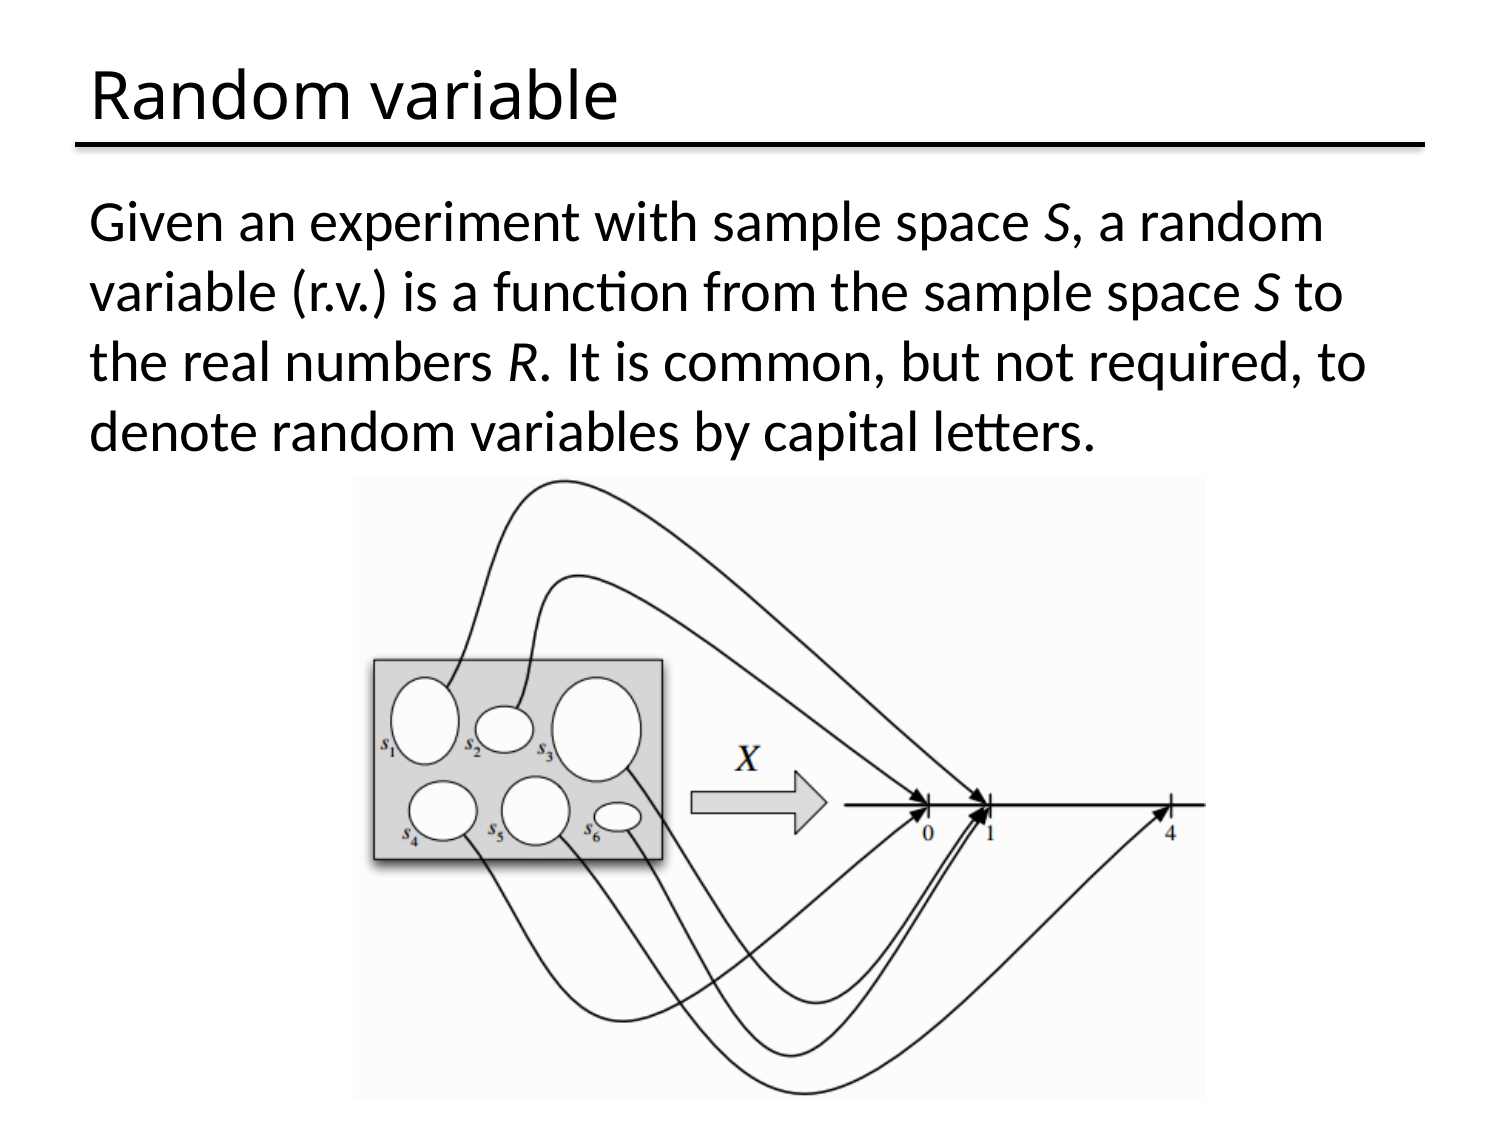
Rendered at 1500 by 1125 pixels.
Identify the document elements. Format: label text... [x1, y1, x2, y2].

text_box Given an experiment with sample space S, a random variable (r.v.) is a function from the sample space S to the real numbers R. It is common, but not required, to denote random variables by capital letters. [74, 175, 1425, 471]
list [351, 473, 1206, 1100]
title Random variable [75, 45, 1425, 145]
